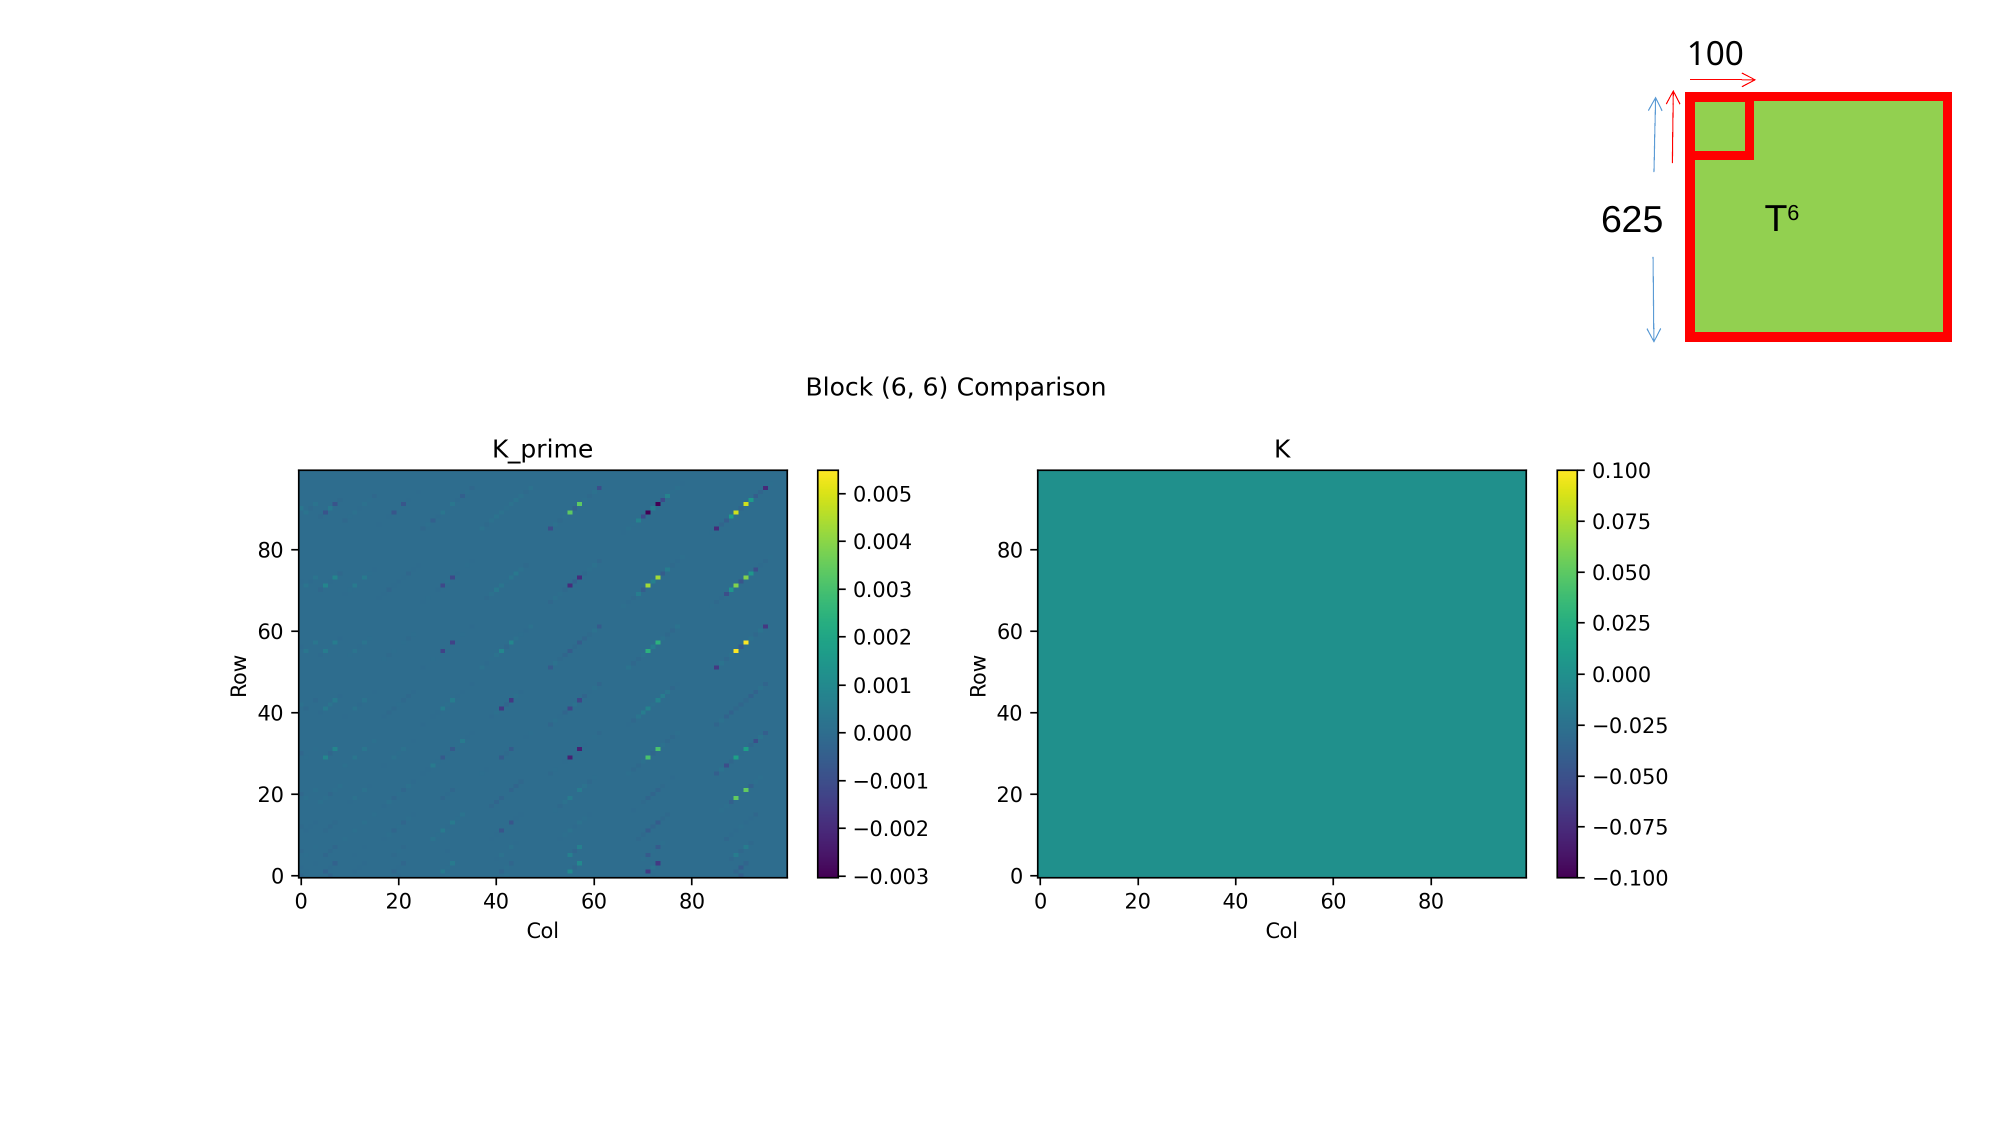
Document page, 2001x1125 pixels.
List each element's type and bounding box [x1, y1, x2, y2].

text_box [1586, 24, 1948, 343]
picture [205, 364, 1706, 965]
